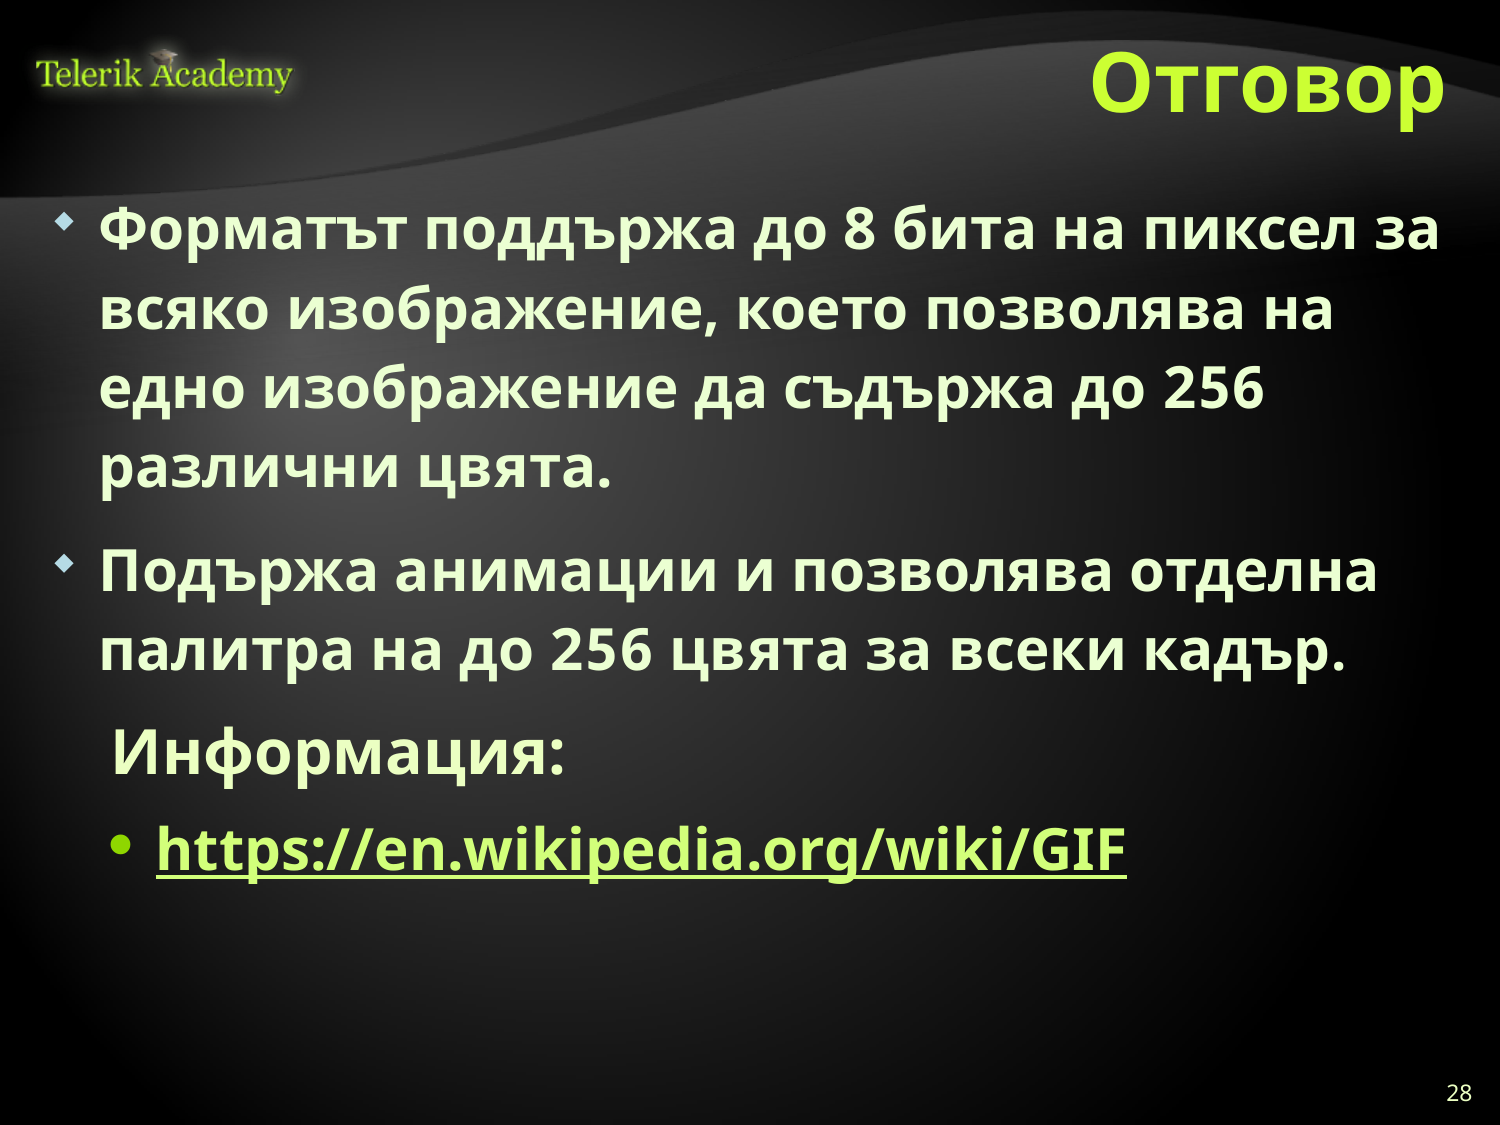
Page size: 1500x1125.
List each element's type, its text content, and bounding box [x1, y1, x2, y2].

slide_number 28 [1412, 1074, 1488, 1113]
picture [0, 0, 1500, 1125]
title Отговор [300, 12, 1463, 163]
list Форматът поддържа до 8 бита на пиксел за всяко изображение, което позволява на едно изображение да съдържа до 256 различни цвята. Подържа анимации и позволява отделна палитра на до 256 цвята за всеки кадър. Информация: https://en.wikipedia.org/wiki/GIF [37, 174, 1463, 1100]
